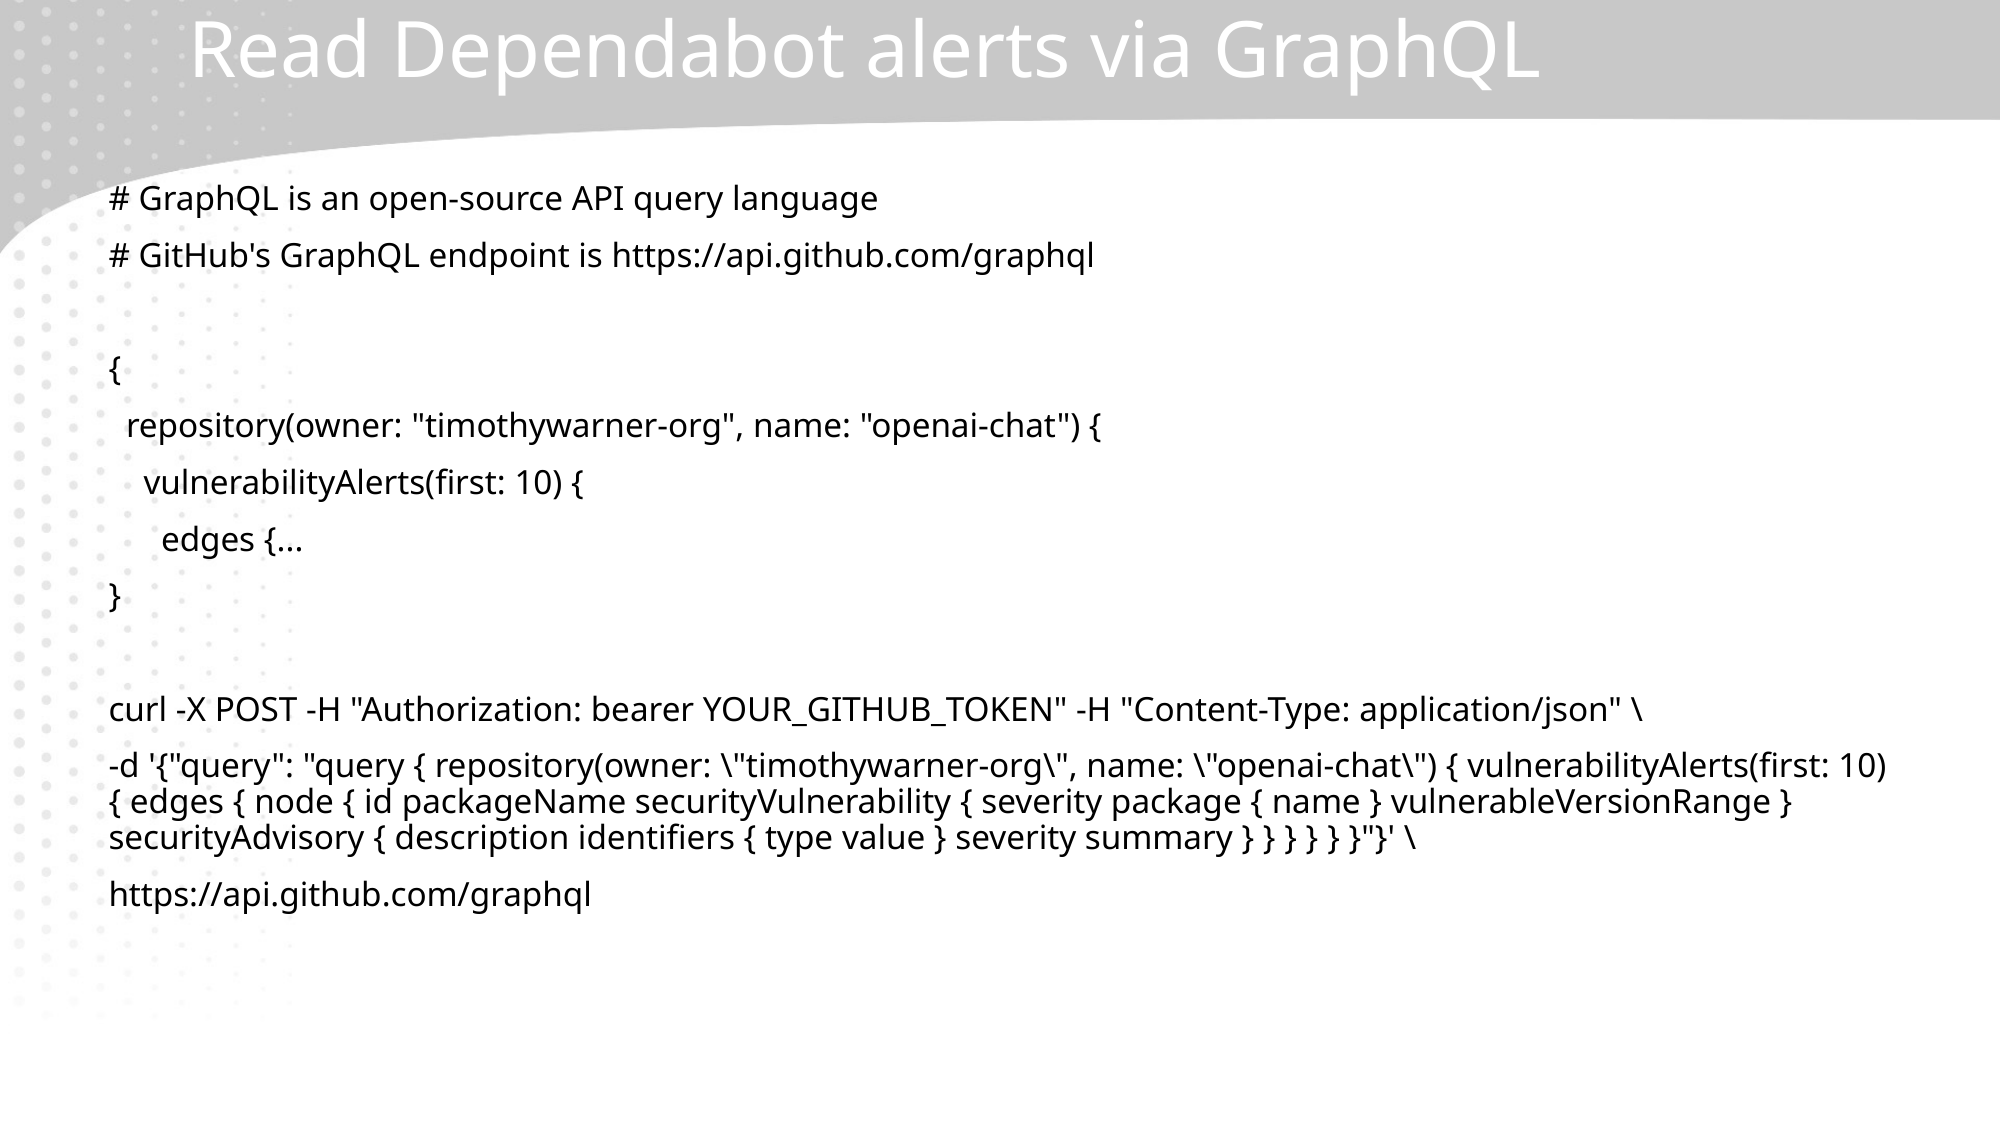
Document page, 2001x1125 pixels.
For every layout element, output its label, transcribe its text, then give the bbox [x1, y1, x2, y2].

picture [0, 0, 2000, 1125]
list # GraphQL is an open-source API query language # GitHub's GraphQL endpoint is https://api.github.com/graphql { repository(owner: "timothywarner-org", name: "openai-chat") { vulnerabilityAlerts(first: 10) { edges {... } curl -X POST -H "Authorization: bearer YOUR_GITHUB_TOKEN" -H "Content-Type: application/json" \ -d '{"query": "query { repository(owner: \"timothywarner-org\", name: \"openai-chat\") { vulnerabilityAlerts(first: 10) { edges { node { id packageName securityVulnerability { severity package { name } vulnerableVersionRange } securityAdvisory { description identifiers { type value } severity summary } } } } } }"}' \ https://api.github.com/graphql [93, 174, 1985, 1109]
title Read Dependabot alerts via GraphQL [173, 2, 1825, 104]
